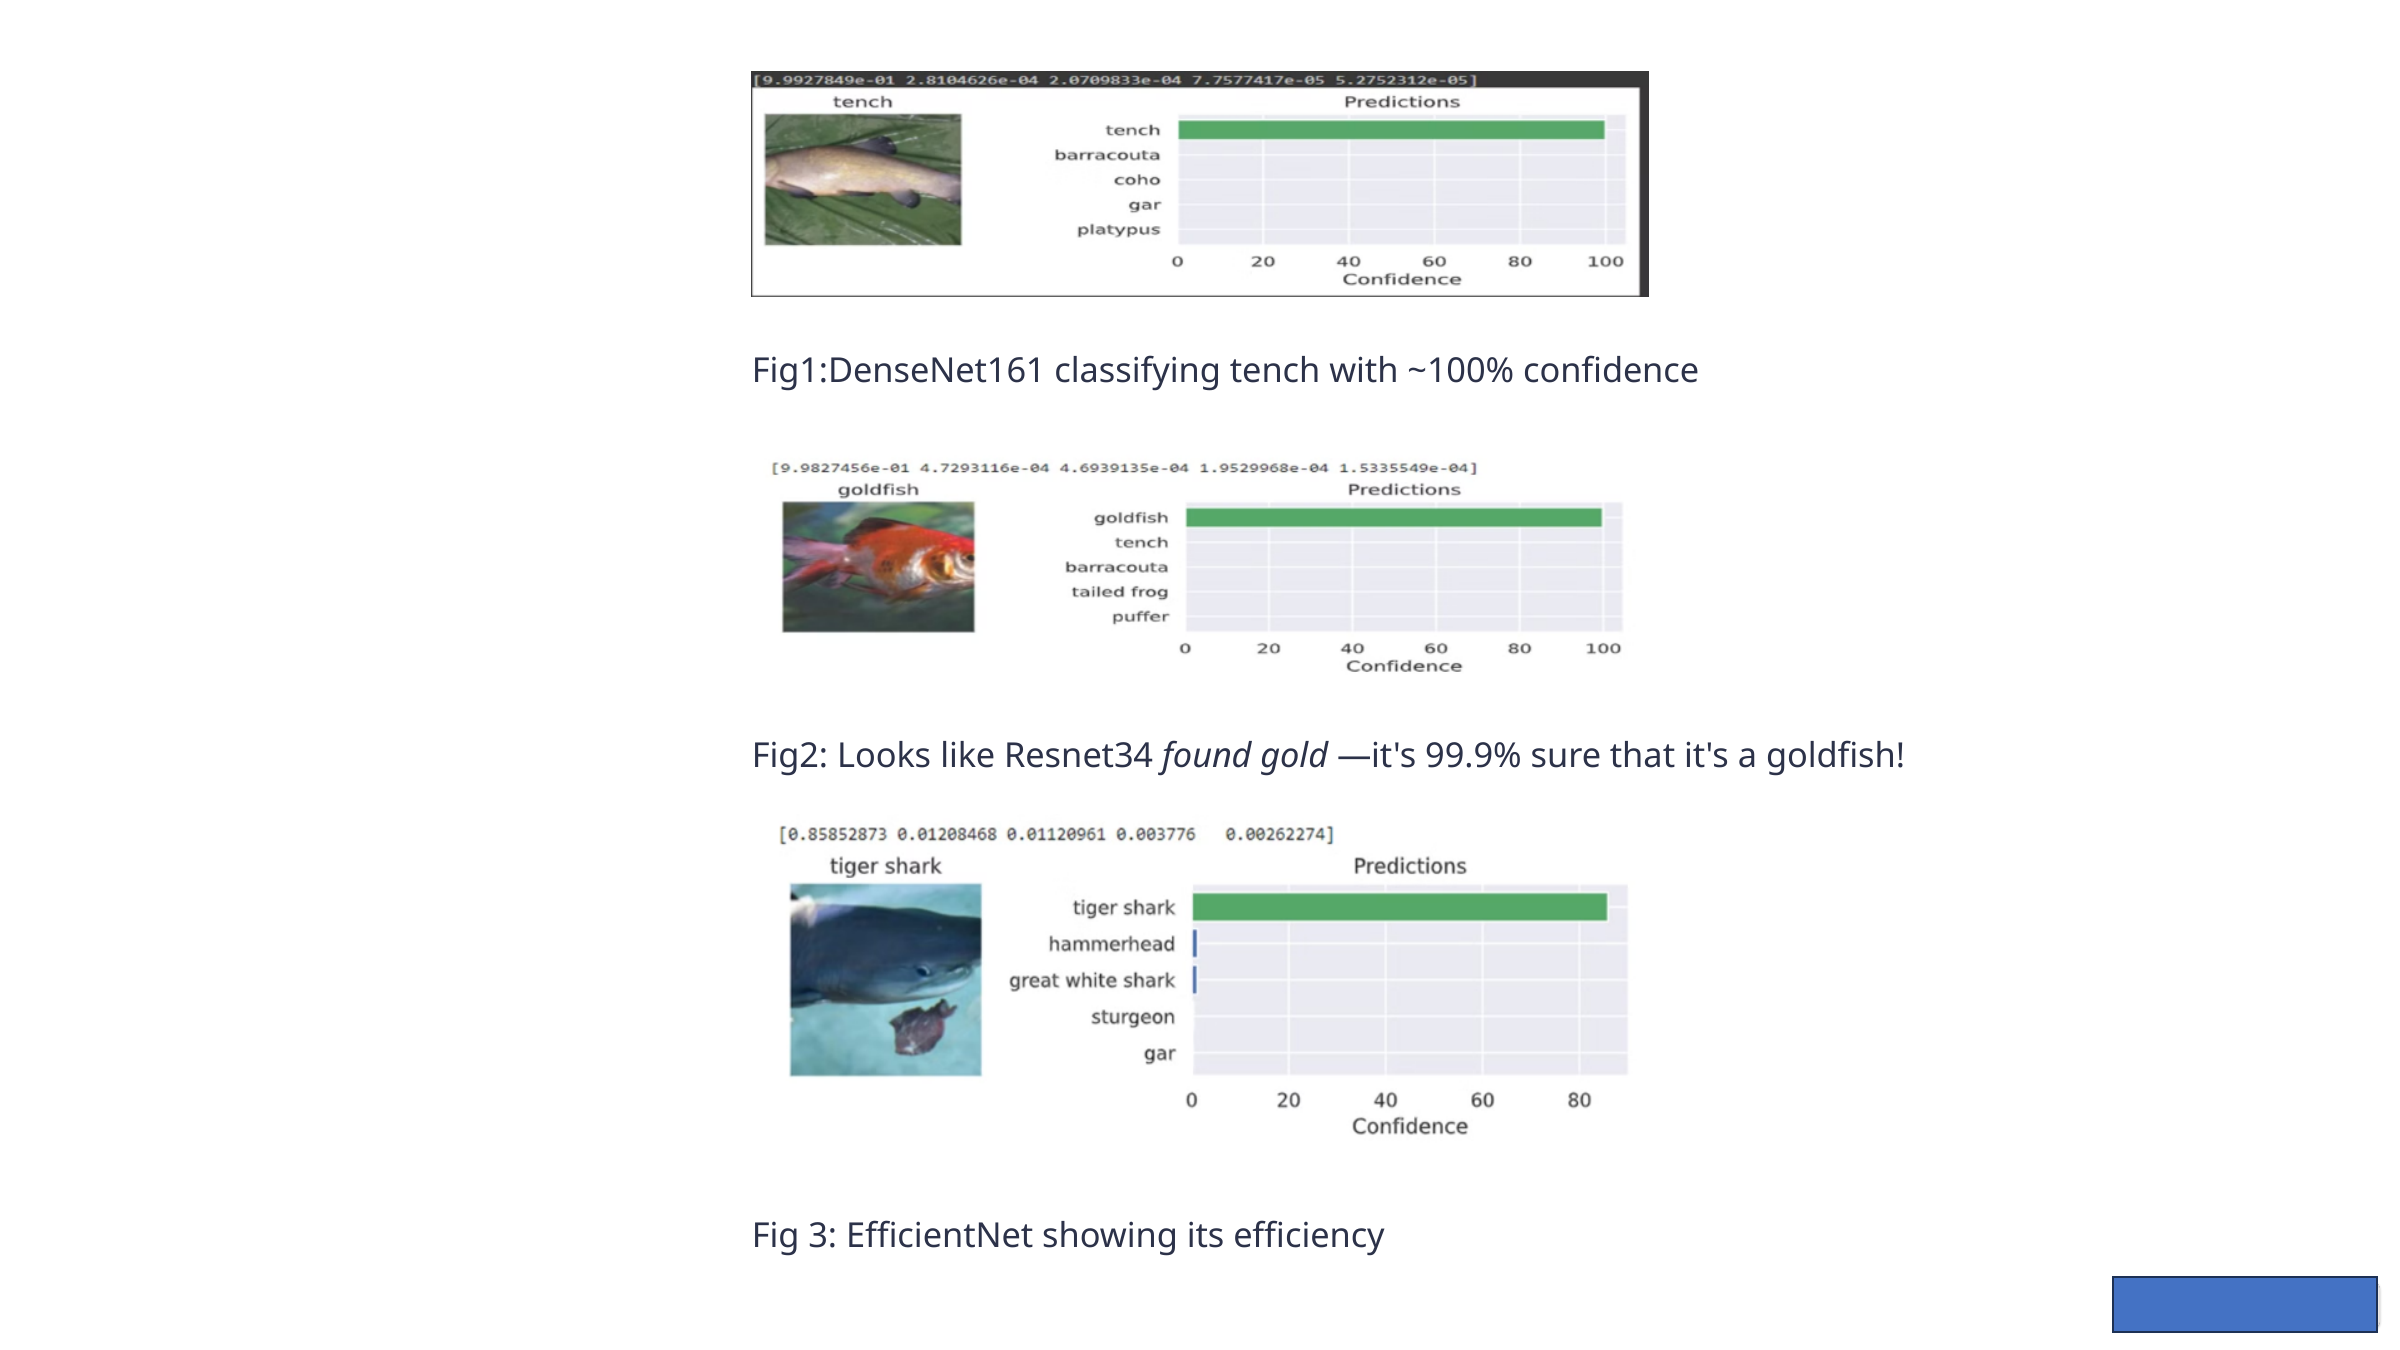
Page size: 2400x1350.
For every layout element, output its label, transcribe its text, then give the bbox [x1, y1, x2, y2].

picture [751, 71, 1649, 297]
picture [2106, 1271, 2389, 1339]
text_box Fig2: Looks like Resnet34 found gold —it's 99.9% sure that it's a goldfish! [751, 720, 1779, 776]
text_box Fig 3: EfficientNet showing its efficiency [751, 1199, 1779, 1233]
picture [751, 451, 1649, 682]
picture [751, 814, 1649, 1161]
text_box [2112, 1276, 2378, 1333]
text_box Fig1:DenseNet161 classifying tench with ~100% confidence [751, 335, 1779, 414]
